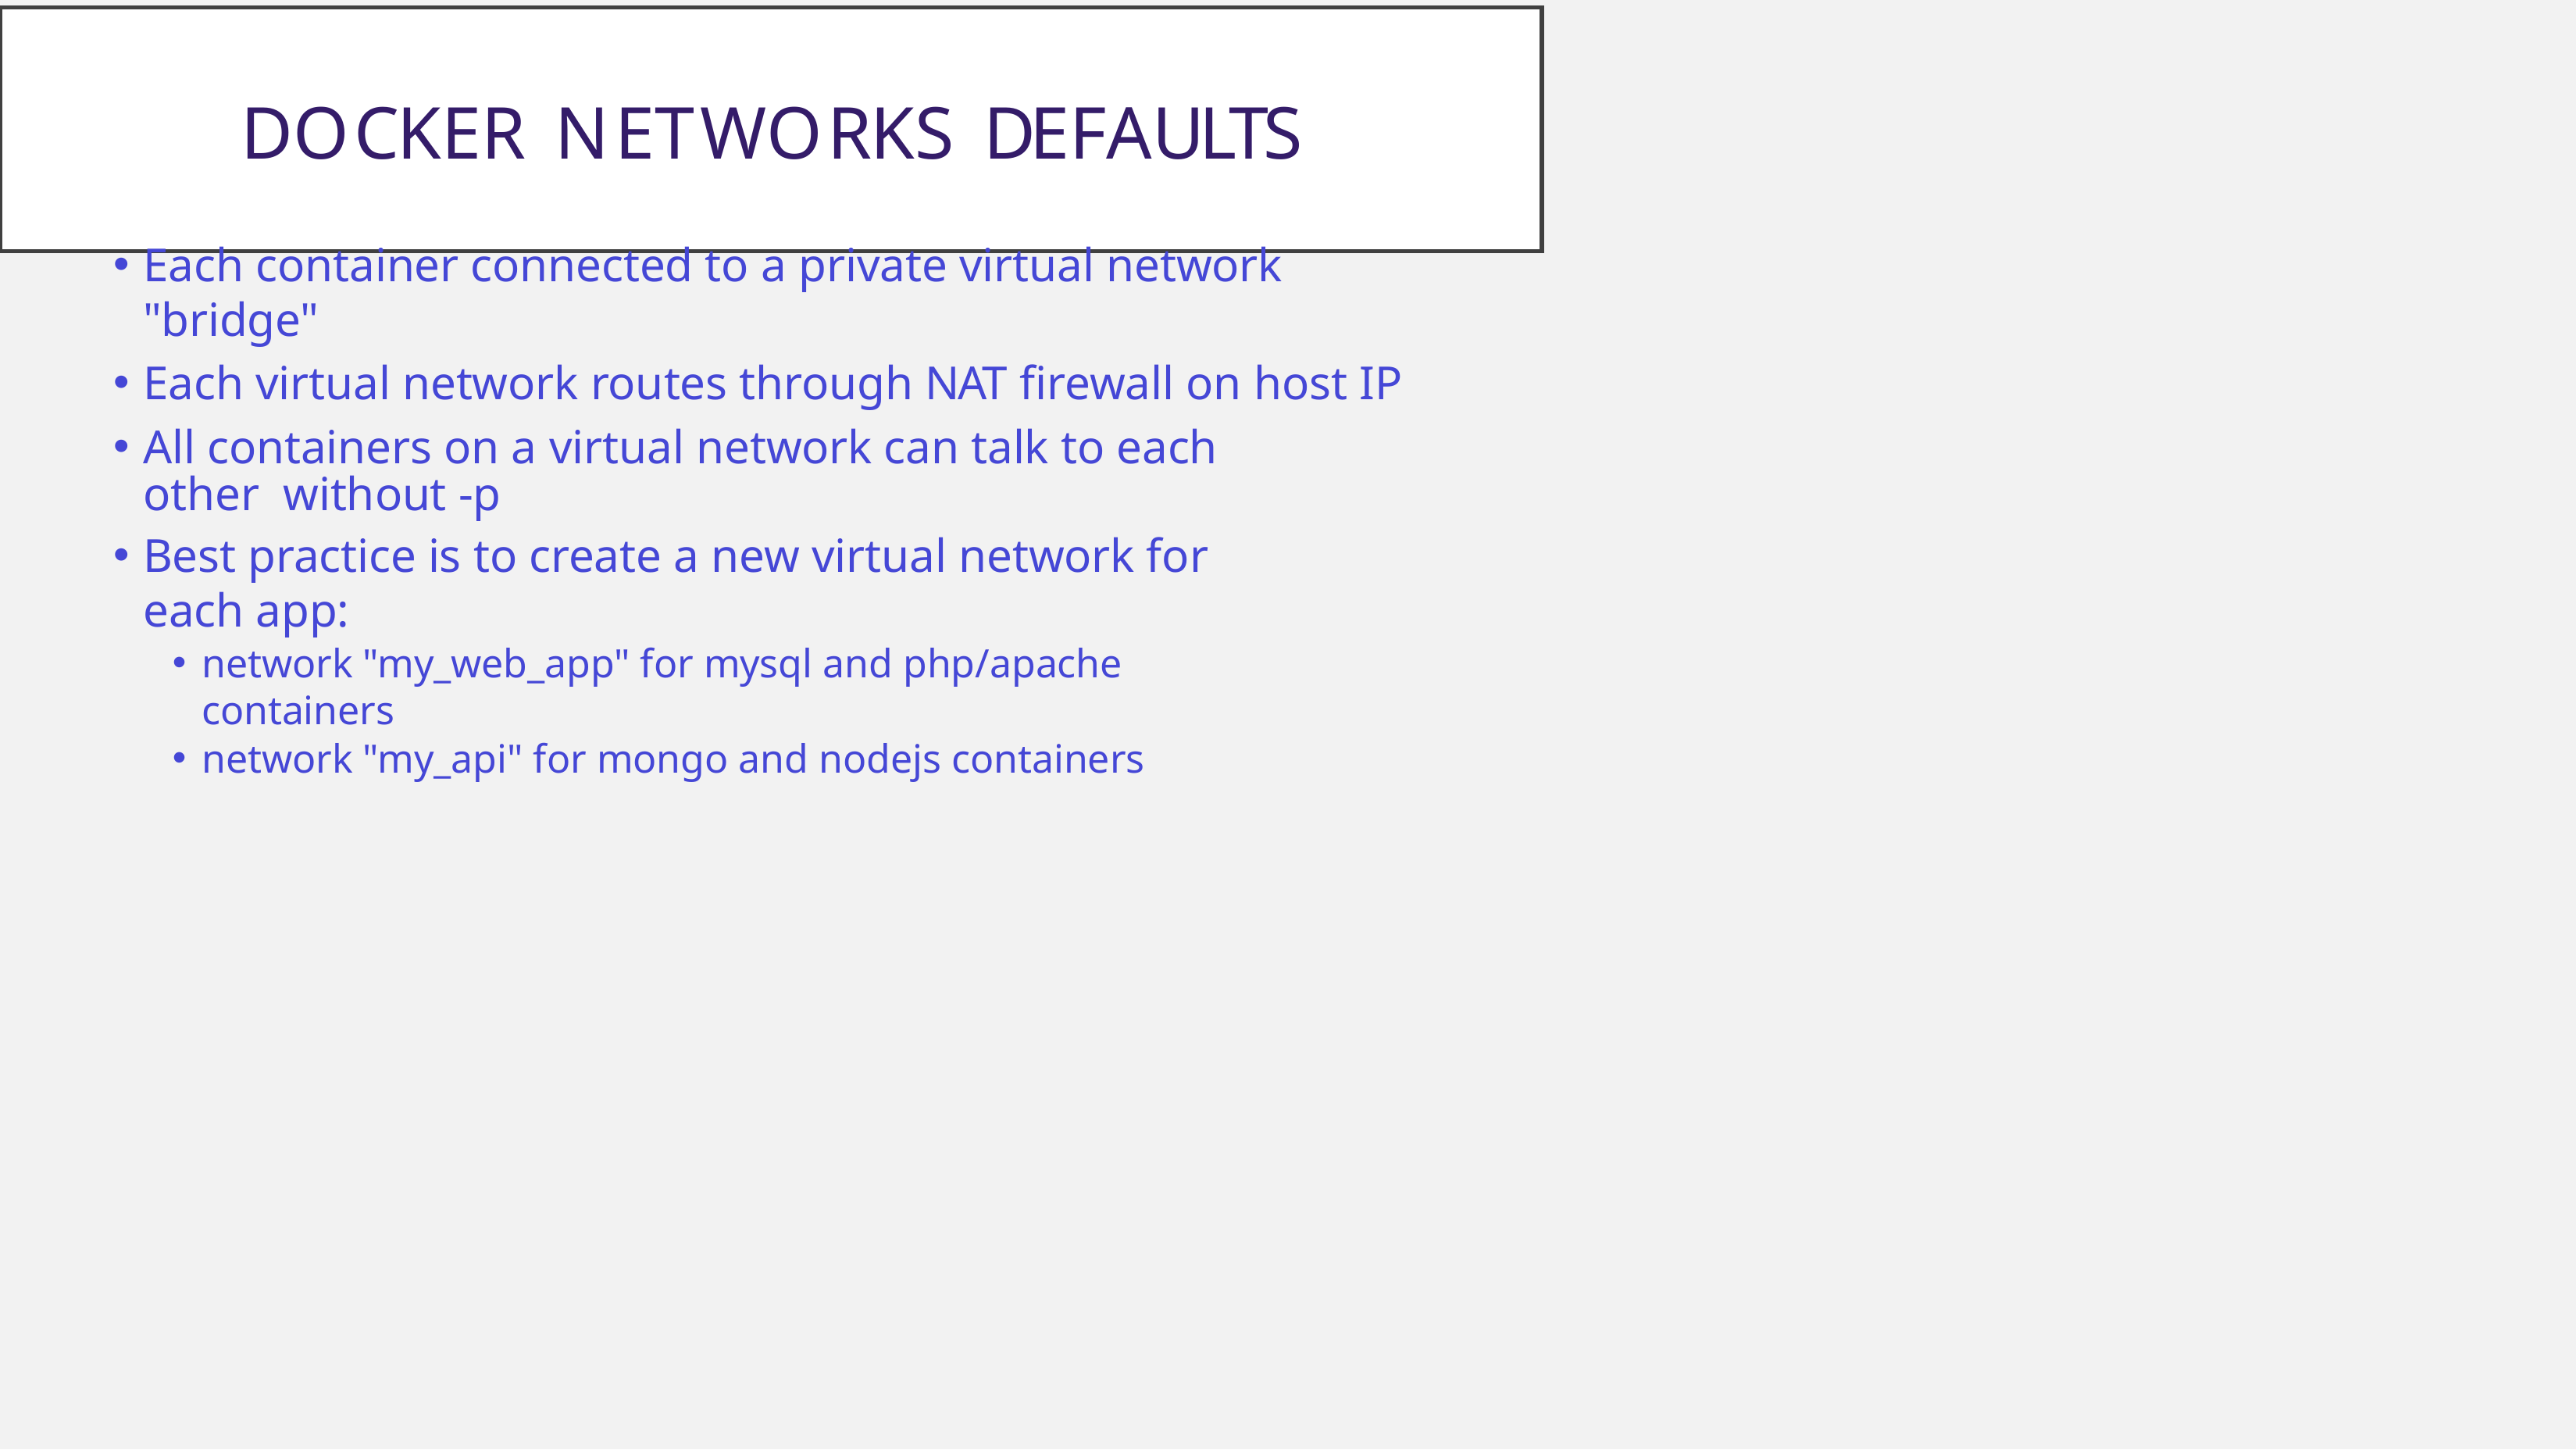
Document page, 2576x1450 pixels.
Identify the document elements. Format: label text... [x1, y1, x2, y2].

text_box Each container connected to a private virtual network "bridge" Each virtual network routes through NAT firewall on host IP All containers on a virtual network can talk to each other without -p Best practice is to create a new virtual network for each app: network "my_web_app" for mysql and php/apache containers network "my_api" for mongo and nodejs containers [112, 225, 1429, 781]
title Docker Networks Defaults [0, 5, 1544, 253]
